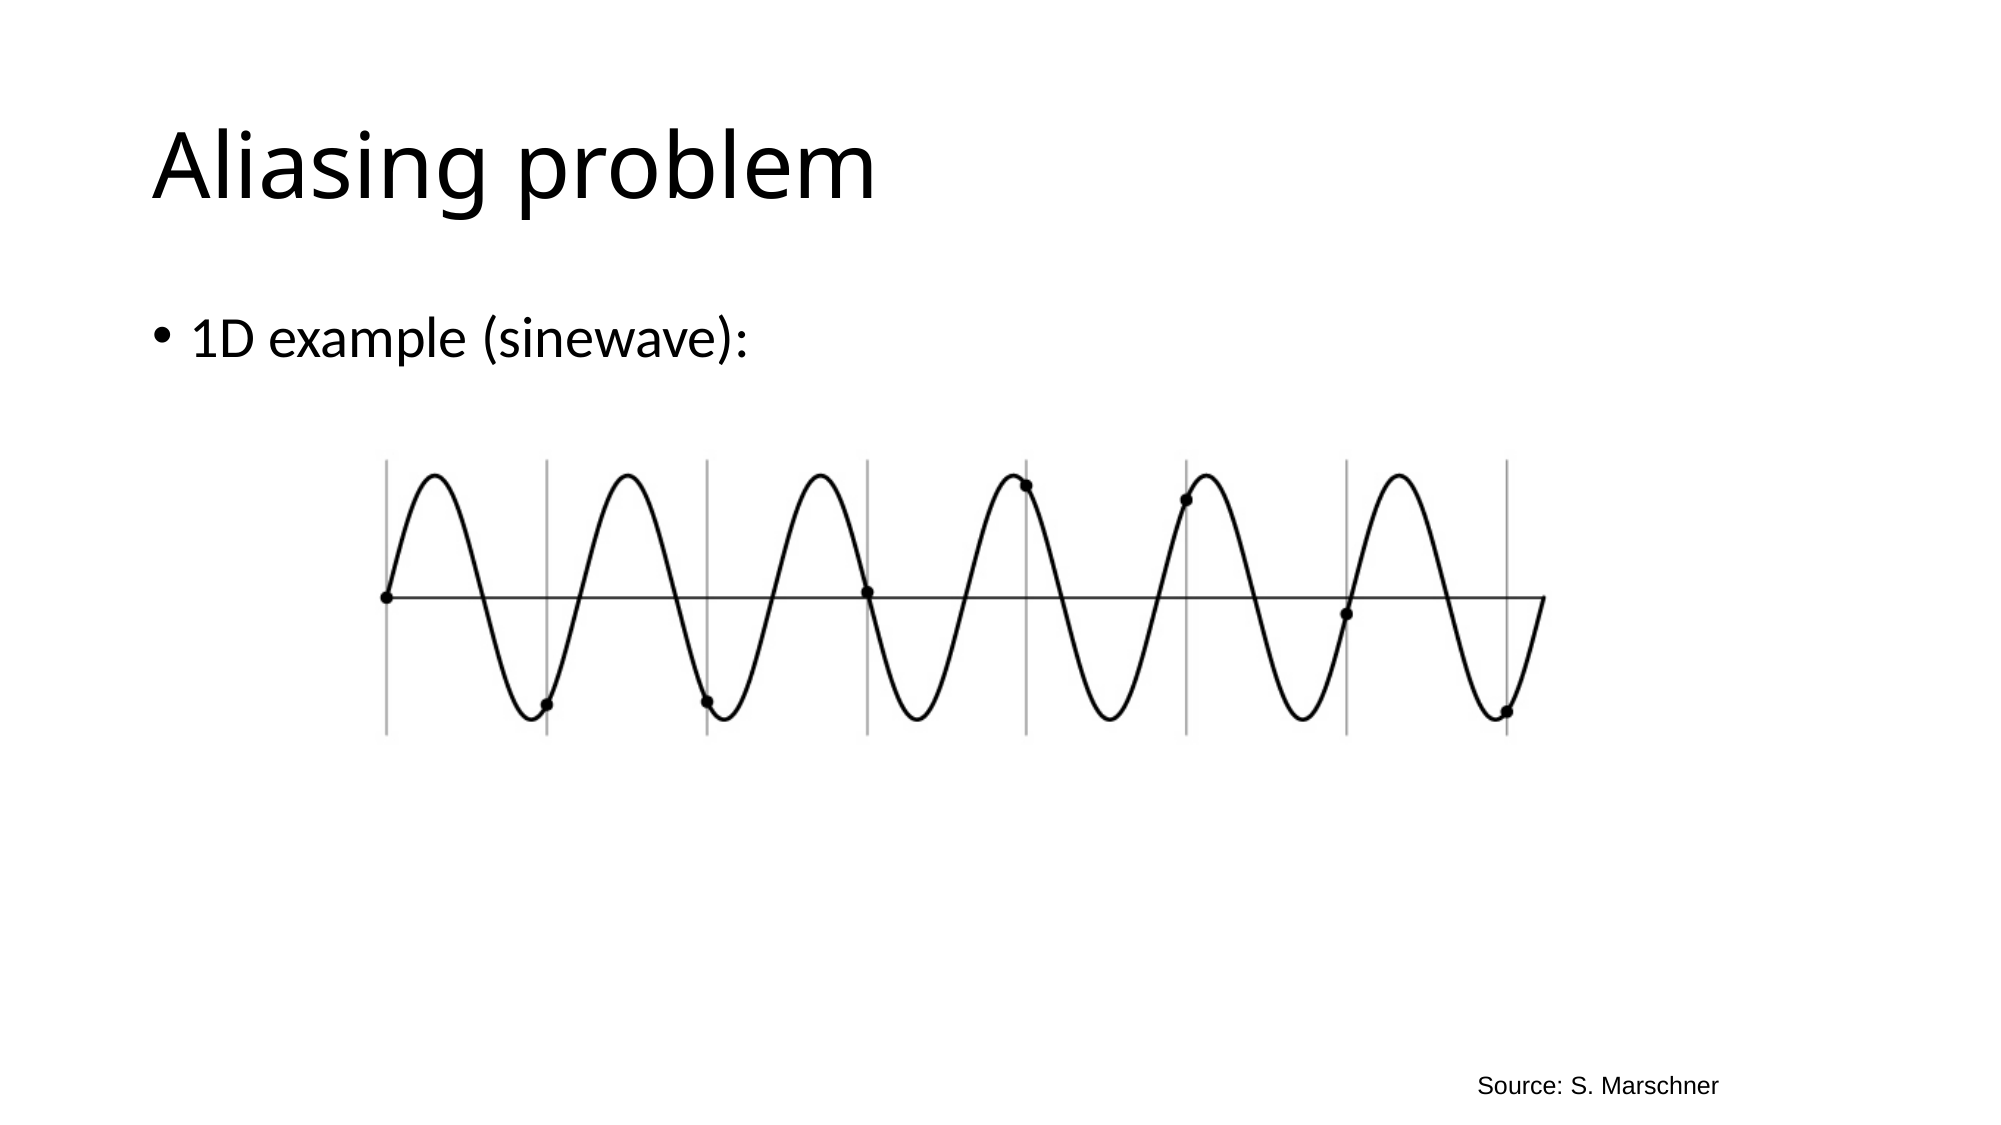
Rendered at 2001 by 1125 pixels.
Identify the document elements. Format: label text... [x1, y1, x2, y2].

title Aliasing problem [137, 59, 1863, 278]
picture [374, 449, 1556, 748]
list 1D example (sinewave): [137, 299, 1863, 1014]
text_box Source: S. Marschner [1462, 1062, 1740, 1108]
